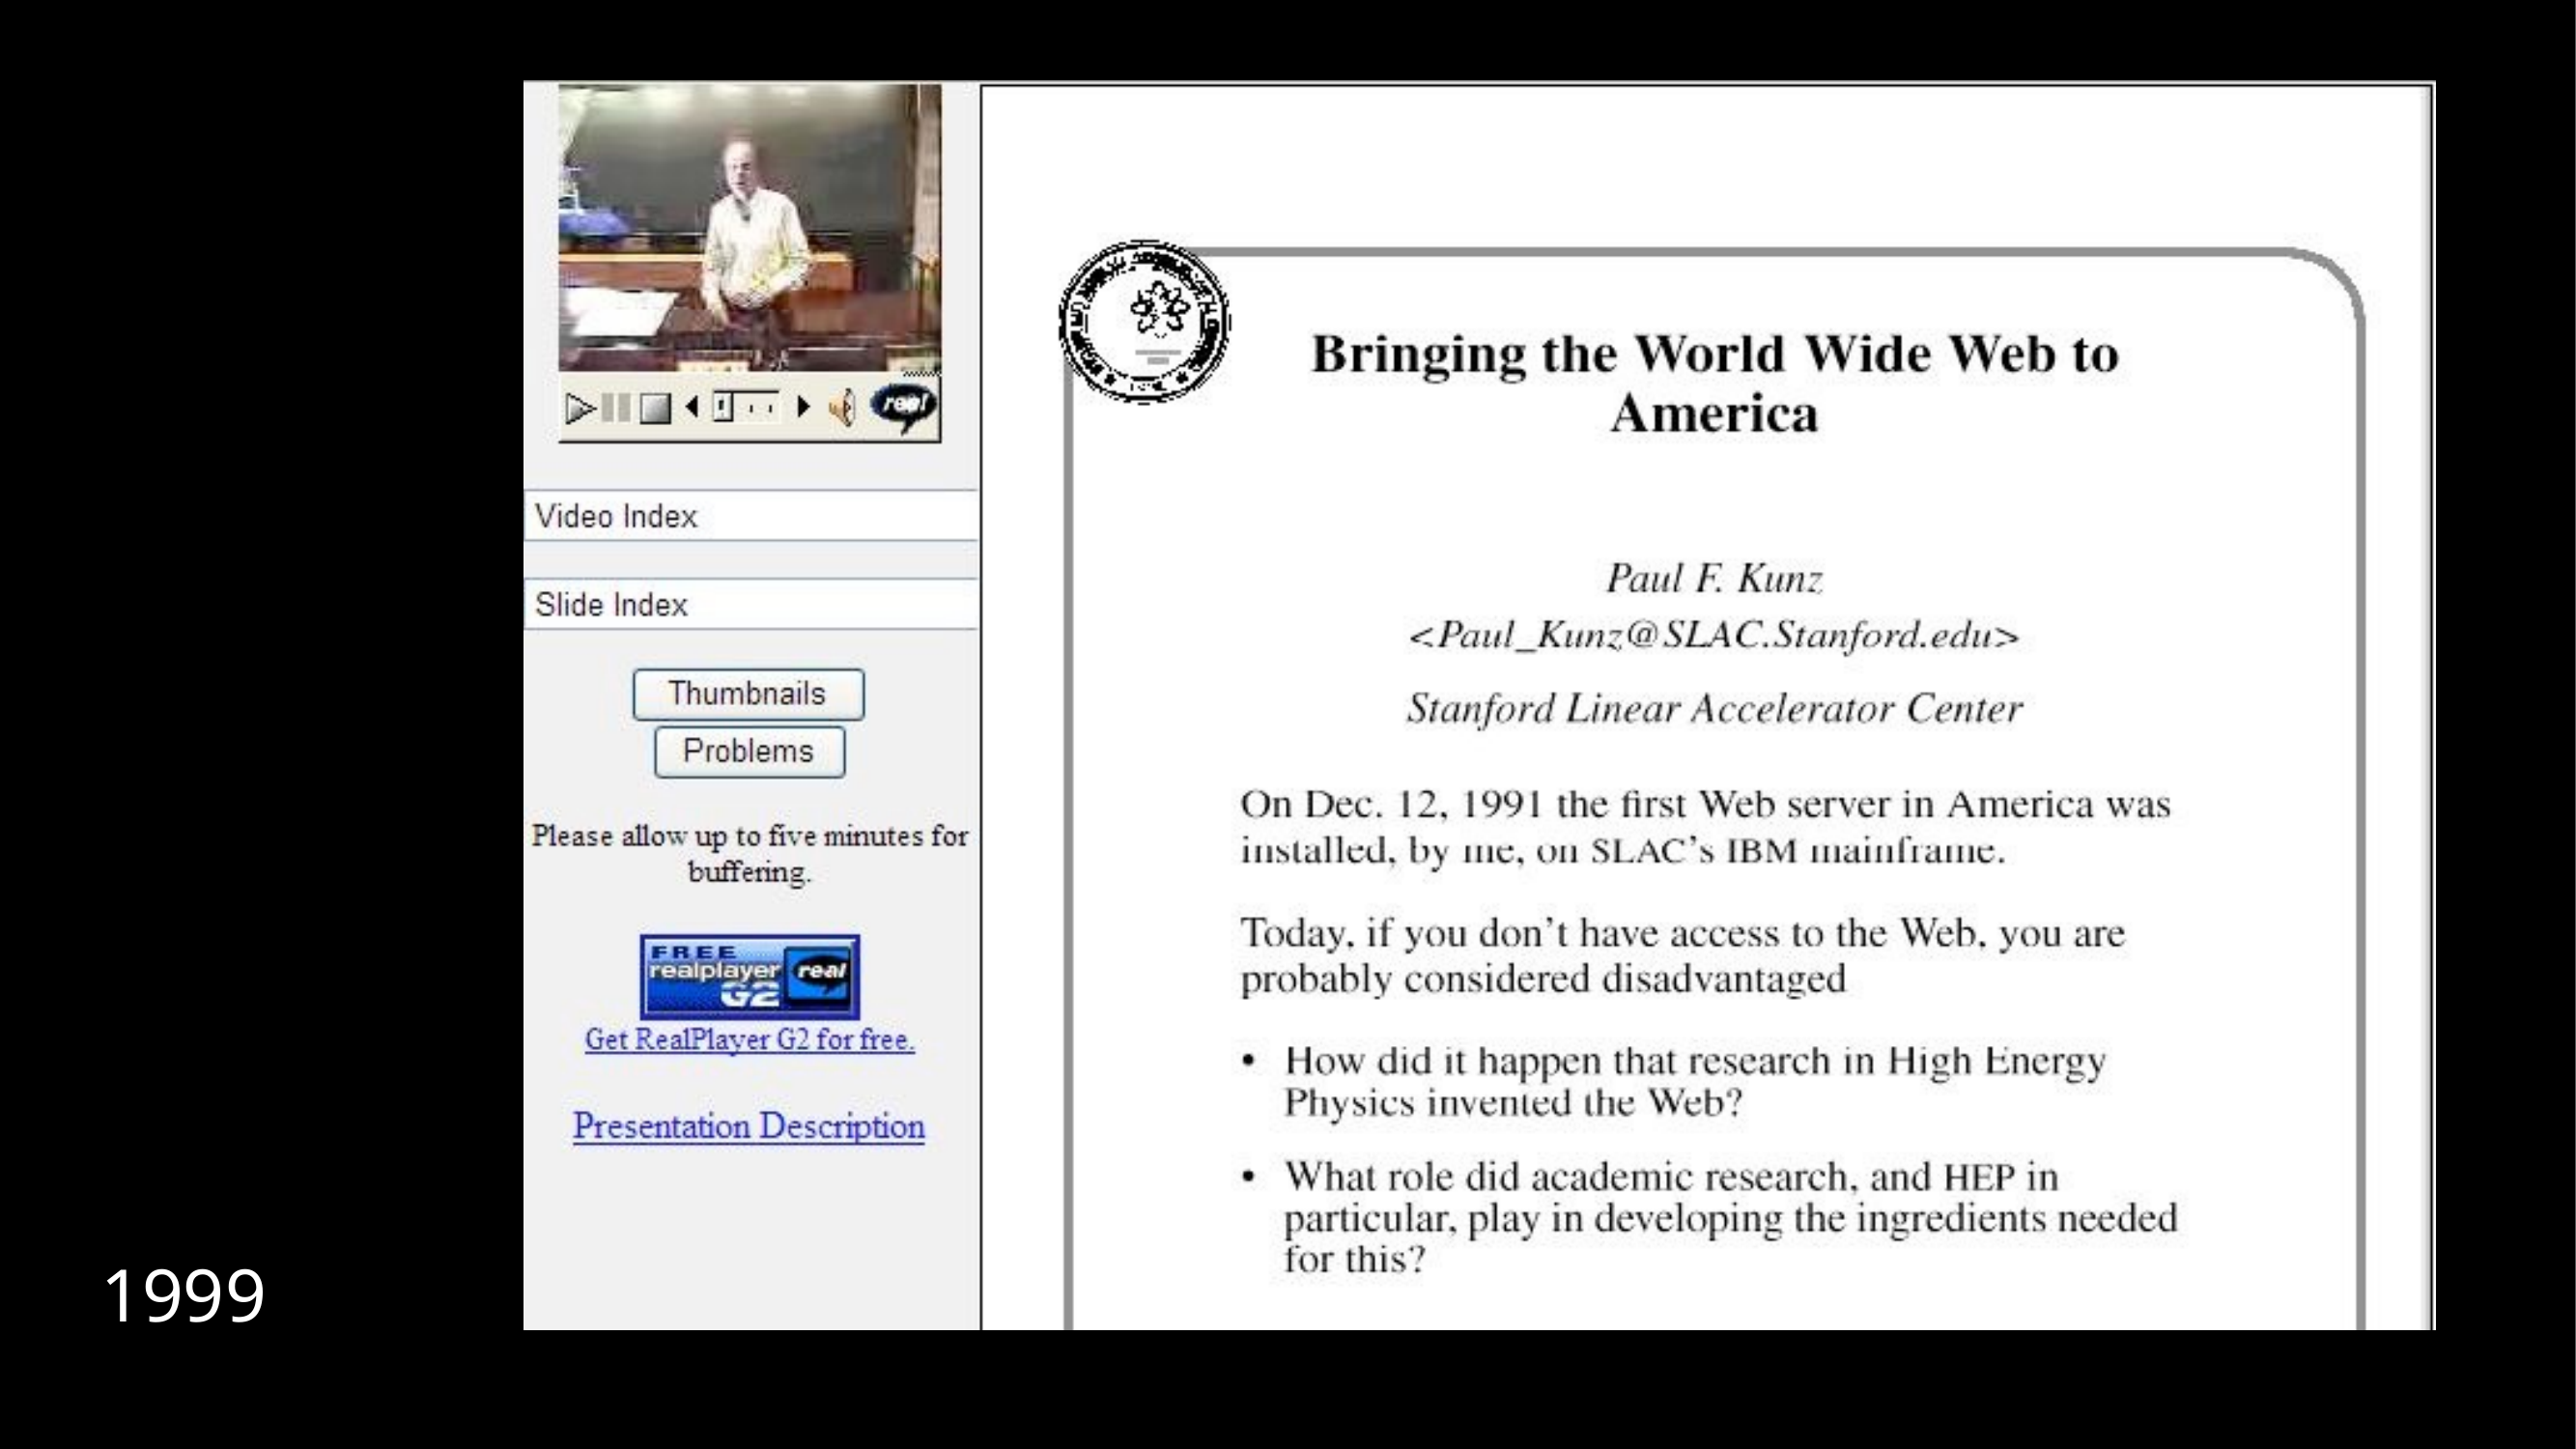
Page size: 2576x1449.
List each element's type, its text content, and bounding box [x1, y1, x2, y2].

picture [523, 80, 2436, 1330]
text_box 1999 [92, 1241, 275, 1345]
